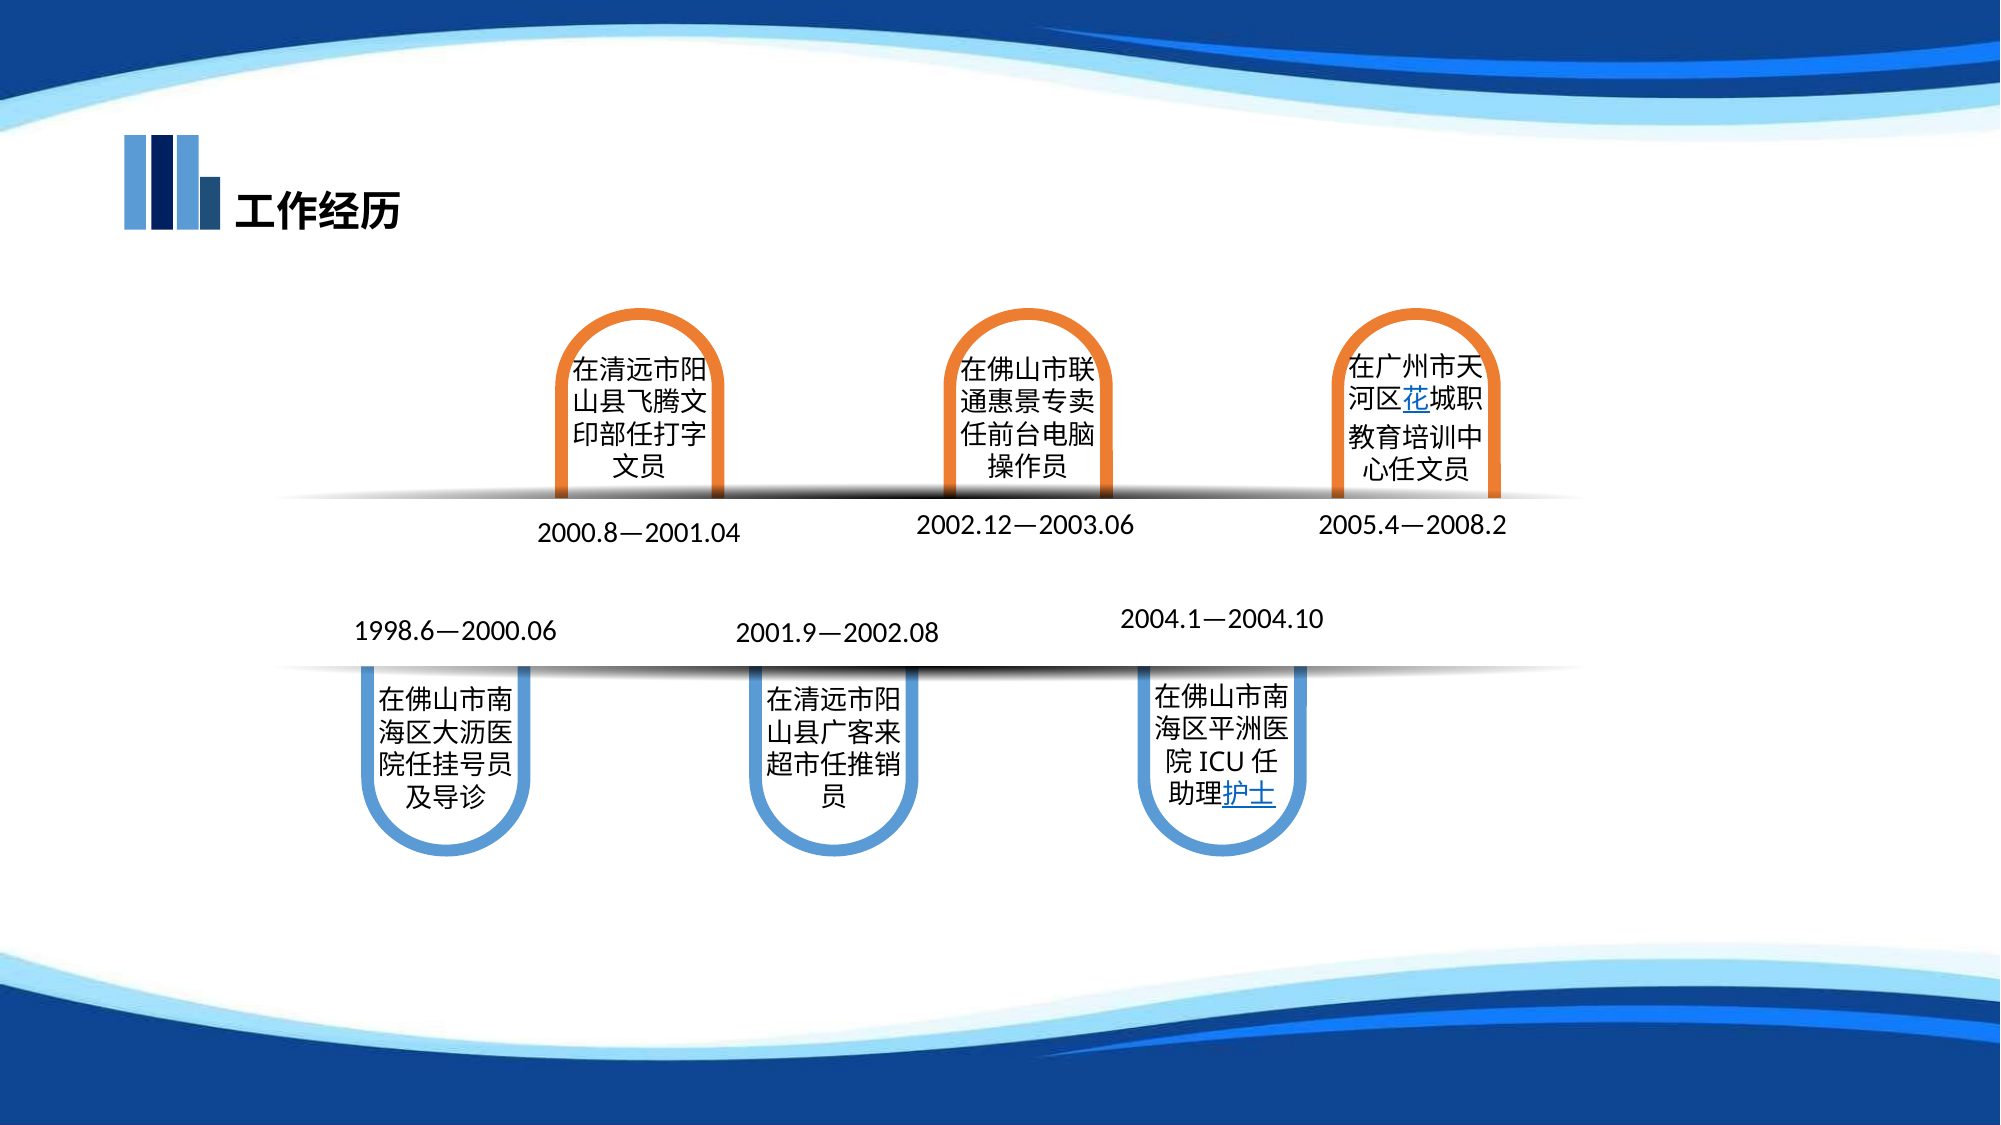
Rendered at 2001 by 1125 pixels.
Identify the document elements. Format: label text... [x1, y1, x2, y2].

text_box 在清远市阳山县广客来超市任推销员 [748, 682, 920, 858]
text_box 2005.4—2008.2 [1117, 497, 1716, 548]
text_box 在佛山市南海区大沥医院任挂号员及导诊 [360, 682, 532, 858]
text_box 在广州市天河区花城职教育培训中心任文员 [1330, 307, 1502, 483]
text_box 1998.6—2000.06 [325, 603, 586, 654]
text_box 在佛山市南海区平洲医院ICU任助理护士 [1136, 682, 1308, 858]
text_box 2000.8—2001.04 [499, 460, 795, 483]
text_box 2000.8—2001.04 [499, 499, 795, 566]
text_box 2004.1—2004.10 [1057, 592, 1387, 643]
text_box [124, 135, 656, 243]
text_box 2002.12—2003.06 [881, 499, 1117, 548]
picture [0, 0, 2000, 1125]
text_box 在清远市阳山县飞腾文印部任打字文员 [554, 307, 726, 460]
text_box 在佛山市联通惠景专卖任前台电脑操作员 [942, 307, 1114, 483]
text_box 2001.9—2002.08 [712, 560, 980, 666]
